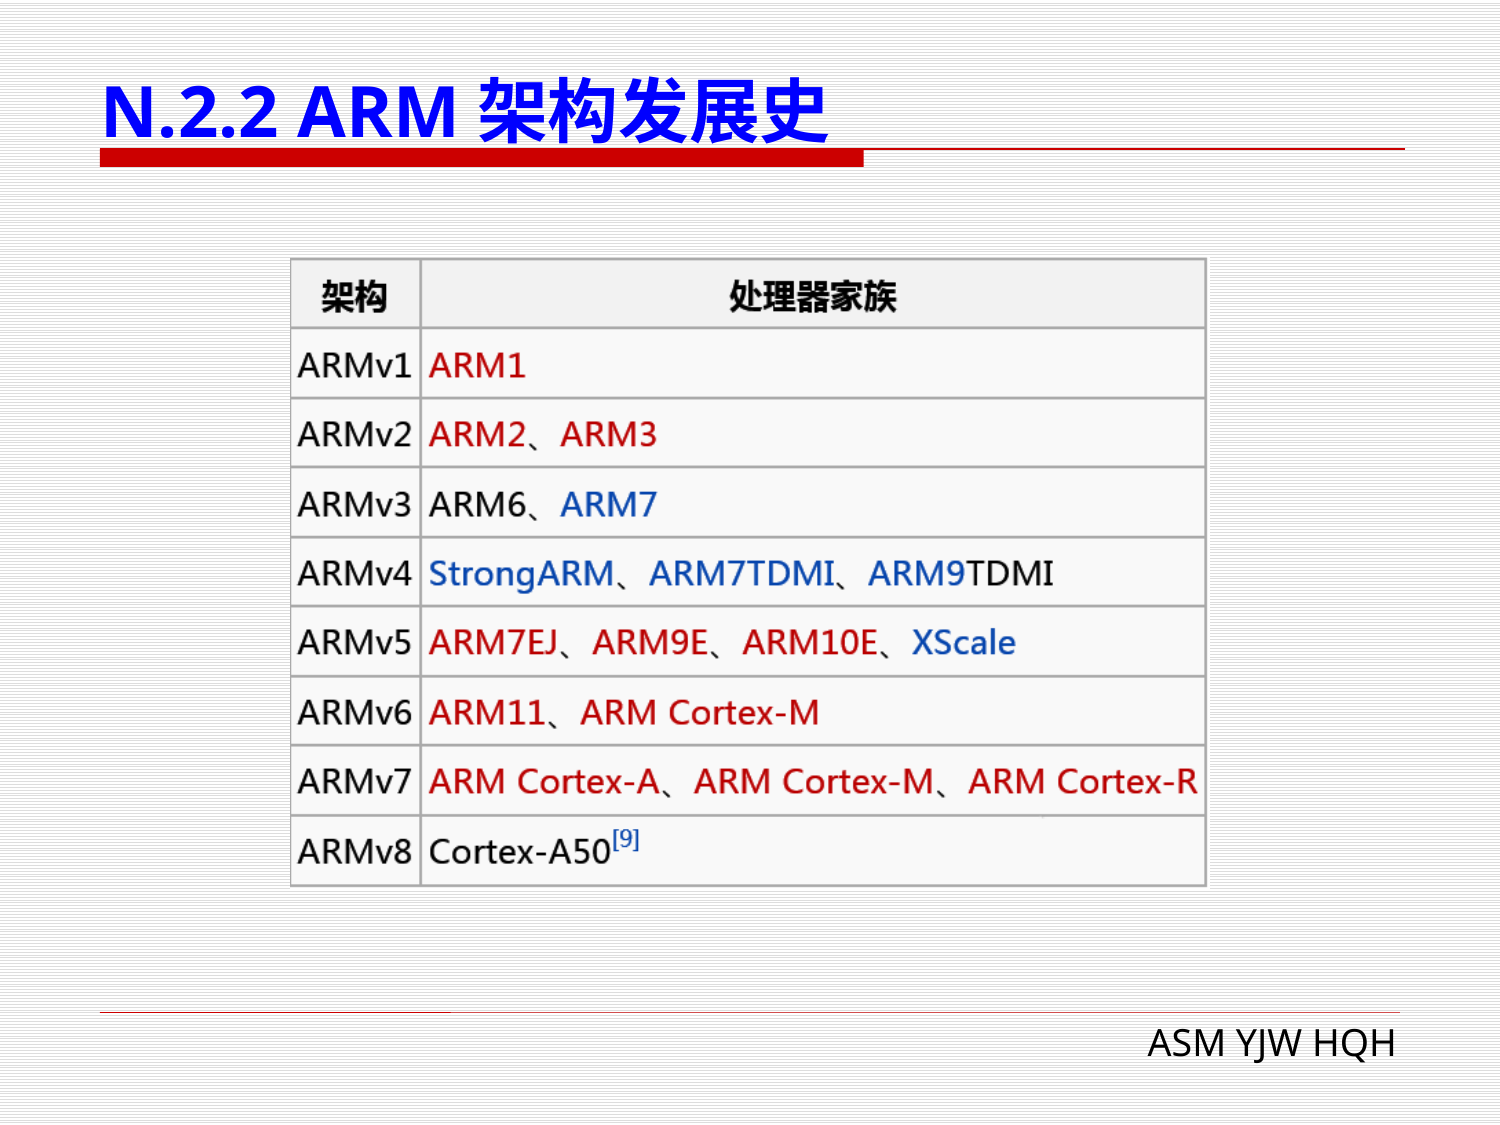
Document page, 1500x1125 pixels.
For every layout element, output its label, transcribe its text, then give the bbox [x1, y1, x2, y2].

title N.2.2 ARM架构发展史 [100, 66, 1421, 147]
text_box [290, 255, 1210, 890]
